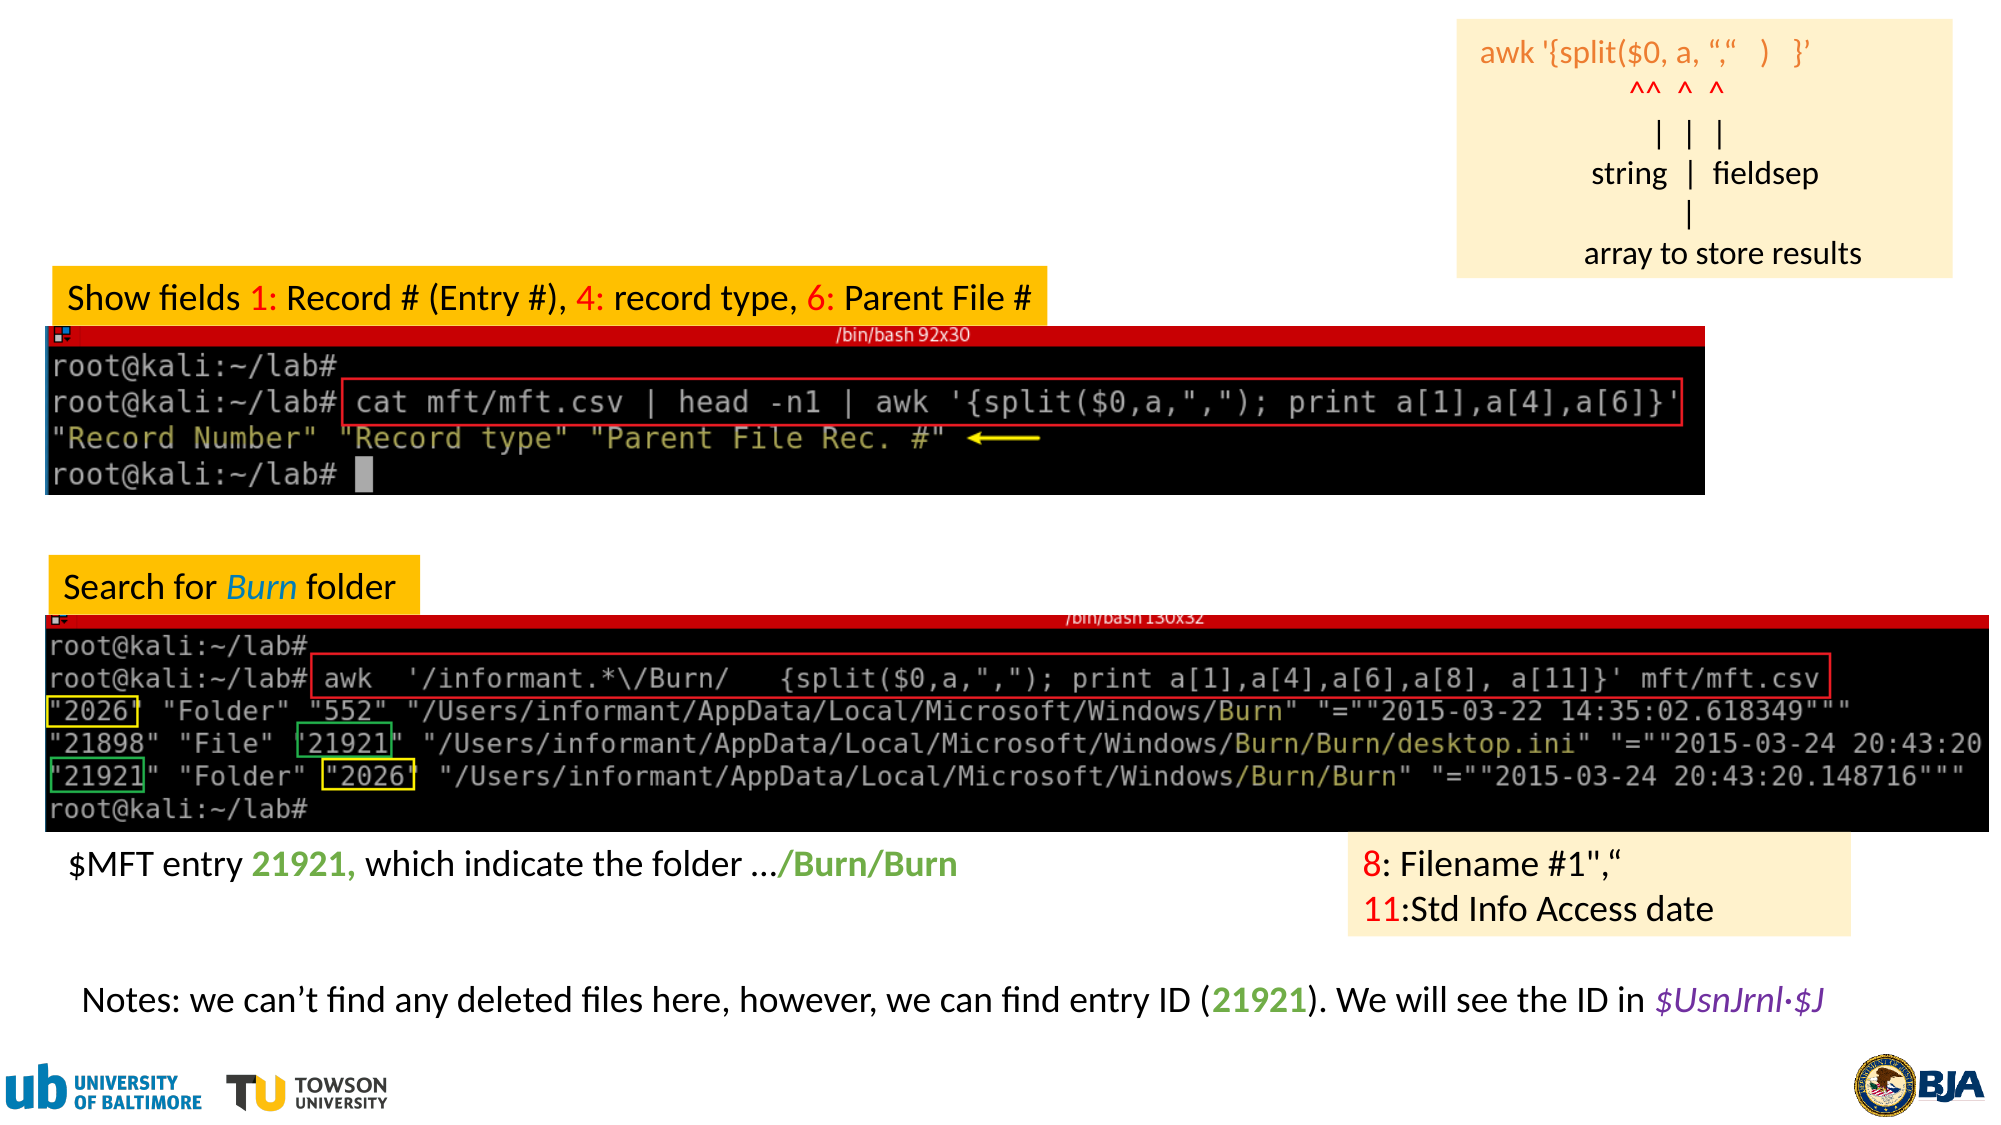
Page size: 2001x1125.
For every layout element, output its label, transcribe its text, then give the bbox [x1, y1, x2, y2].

text_box $MFT entry 21921, which indicate the folder …/Burn/Burn [52, 832, 973, 892]
picture [45, 326, 1705, 495]
text_box awk '{split($0, a, “,“ ) }’ ^^ ^ ^ | | | string | fieldsep | array to store results [1456, 18, 1953, 279]
picture [1854, 1054, 1986, 1117]
text_box Show fields 1: Record # (Entry #), 4: record type, 6: Parent File # [52, 265, 1048, 326]
text_box 8: Filename #1",“ 11:Std Info Access date [1347, 832, 1851, 937]
picture [0, 1031, 407, 1125]
text_box Notes: we can’t find any deleted files here, however, we can find entry ID (21921). We will see the ID in $UsnJrnl·$J [66, 967, 1848, 1028]
picture [45, 615, 1989, 832]
text_box Search for Burn folder [48, 554, 421, 615]
